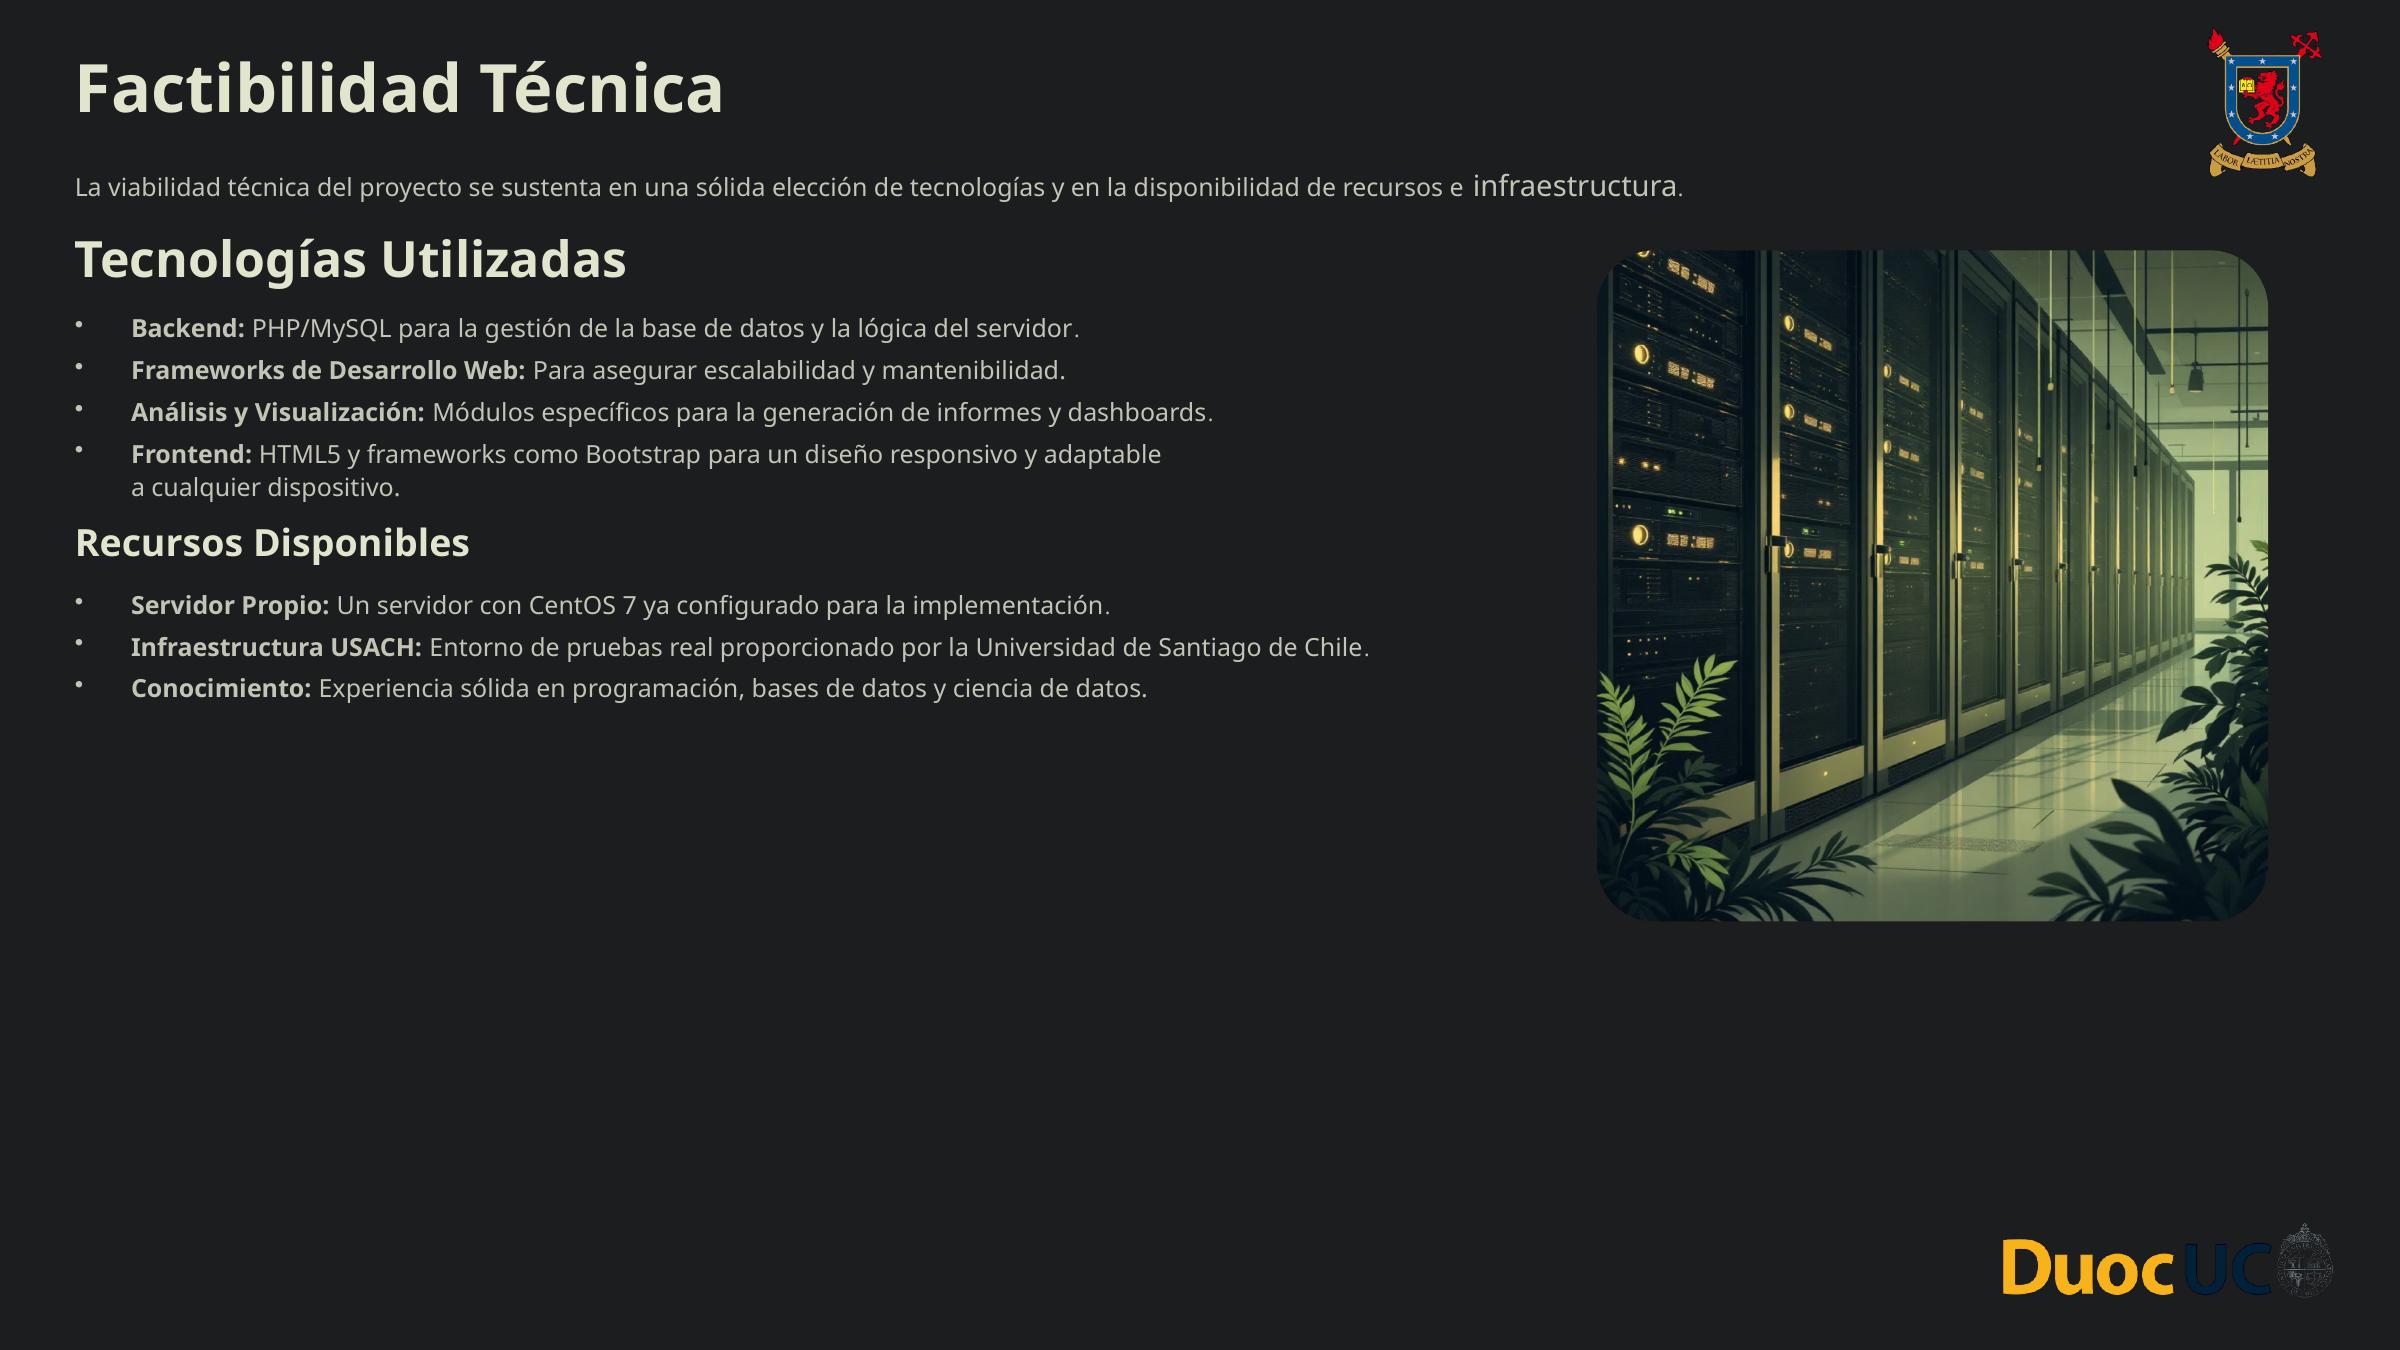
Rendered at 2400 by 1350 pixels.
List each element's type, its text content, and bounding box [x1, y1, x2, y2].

text_box Frameworks de Desarrollo Web: Para asegurar escalabilidad y mantenibilidad. [74, 351, 1174, 386]
text_box Backend: PHP/MySQL para la gestión de la base de datos y la lógica del servidor. [74, 309, 1174, 344]
text_box Análisis y Visualización: Módulos específicos para la generación de informes y dashboards. [74, 393, 1174, 428]
picture [1998, 1218, 2389, 1340]
text_box Recursos Disponibles [74, 524, 396, 565]
picture [2207, 27, 2322, 177]
text_box La viabilidad técnica del proyecto se sustenta en una sólida elección de tecnologías y en la disponibilidad de recursos e infraestructura. [74, 168, 2326, 203]
text_box Infraestructura USACH: Entorno de pruebas real proporcionado por la Universidad de Santiago de Chile. [74, 627, 1174, 662]
text_box Factibilidad Técnica [74, 58, 823, 126]
picture [1596, 250, 2269, 922]
text_box Conocimiento: Experiencia sólida en programación, bases de datos y ciencia de datos. [74, 669, 1174, 704]
text_box Frontend: HTML5 y frameworks como Bootstrap para un diseño responsivo y adaptable a cualquier dispositivo. [74, 434, 1174, 504]
text_box Servidor Propio: Un servidor con CentOS 7 ya configurado para la implementación. [74, 586, 1174, 621]
text_box Tecnologías Utilizadas [74, 248, 404, 289]
